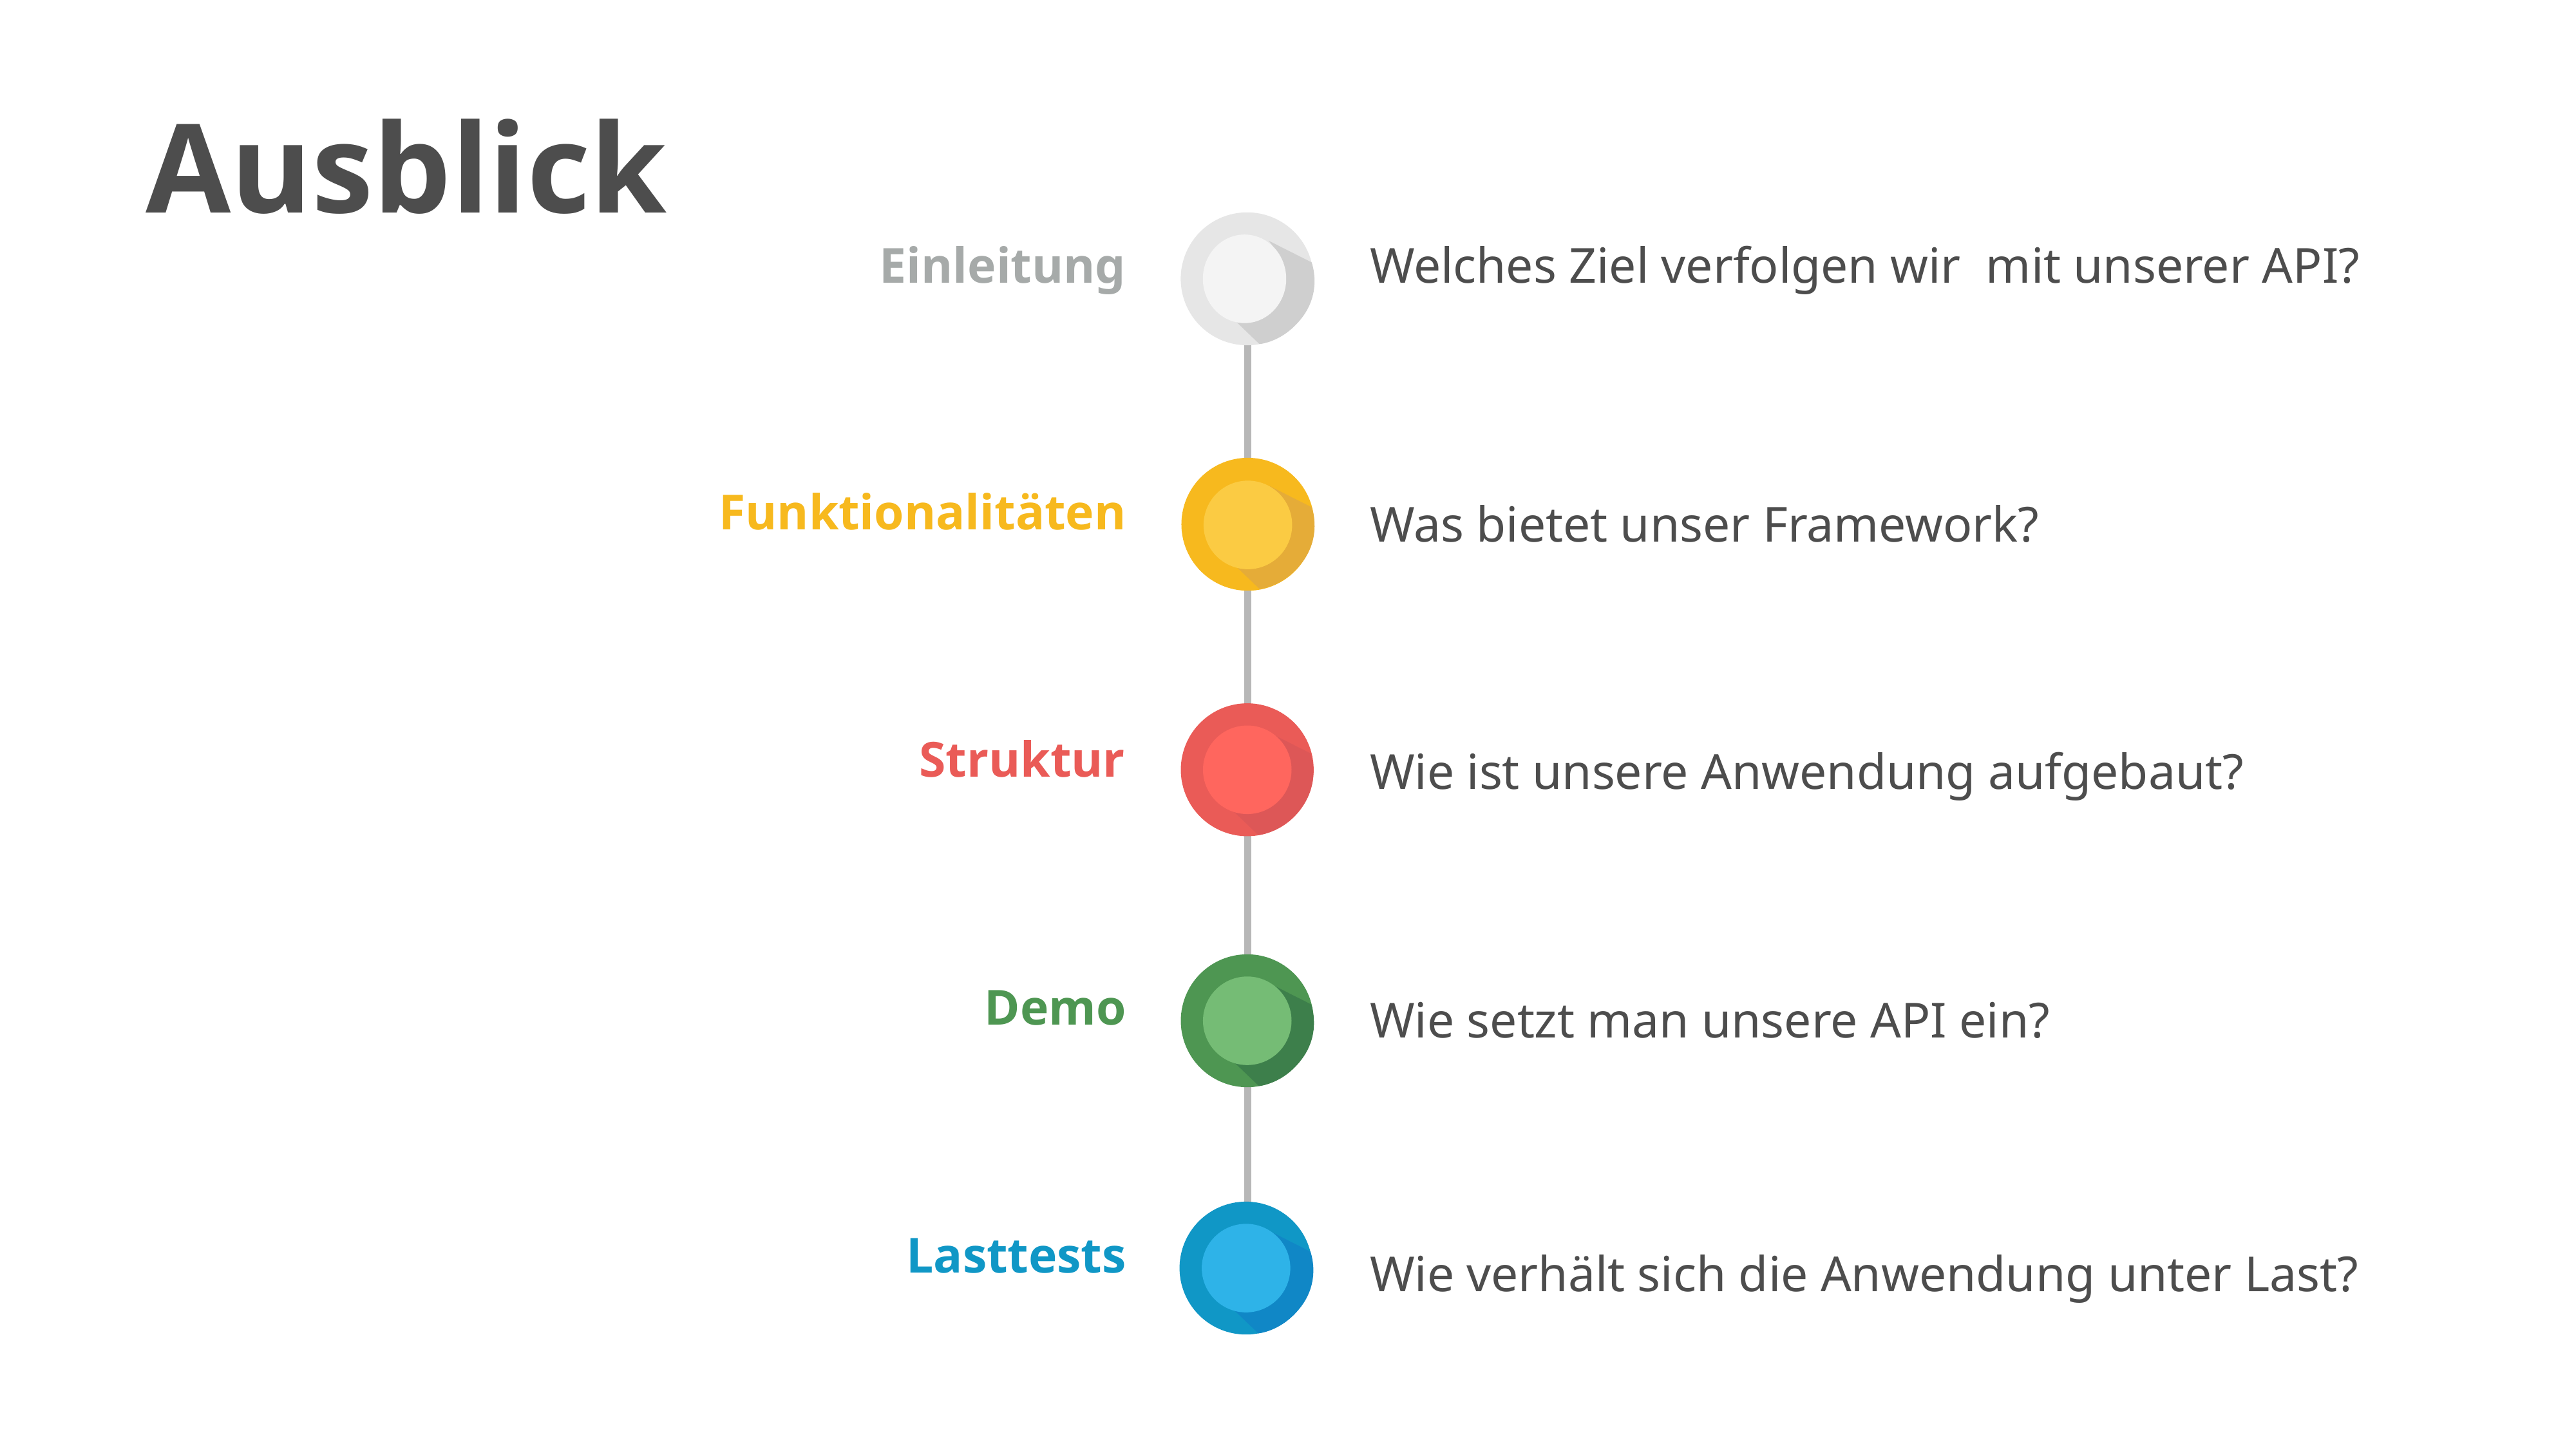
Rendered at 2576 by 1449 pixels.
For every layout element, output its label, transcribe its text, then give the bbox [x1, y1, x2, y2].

text_box Struktur [647, 723, 1131, 787]
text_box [1181, 457, 1315, 591]
text_box Einleitung [648, 229, 1132, 306]
text_box Lasttests [648, 1218, 1132, 1283]
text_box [1180, 703, 1314, 837]
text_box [1180, 212, 1315, 346]
text_box Wie ist unsere Anwendung aufgebaut? [1364, 717, 2564, 793]
title Ausblick [146, 89, 2430, 249]
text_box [1180, 954, 1314, 1088]
text_box Was bietet unser Framework? [1364, 469, 2564, 546]
text_box Wie setzt man unsere API ein? [1364, 965, 2564, 1042]
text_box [1179, 1201, 1314, 1335]
text_box Demo [648, 971, 1132, 1036]
text_box Wie verhält sich die Anwendung unter Last? [1364, 1219, 2564, 1296]
text_box Funktionalitäten [648, 475, 1132, 540]
text_box Welches Ziel verfolgen wir mit unserer API? [1364, 229, 2564, 306]
